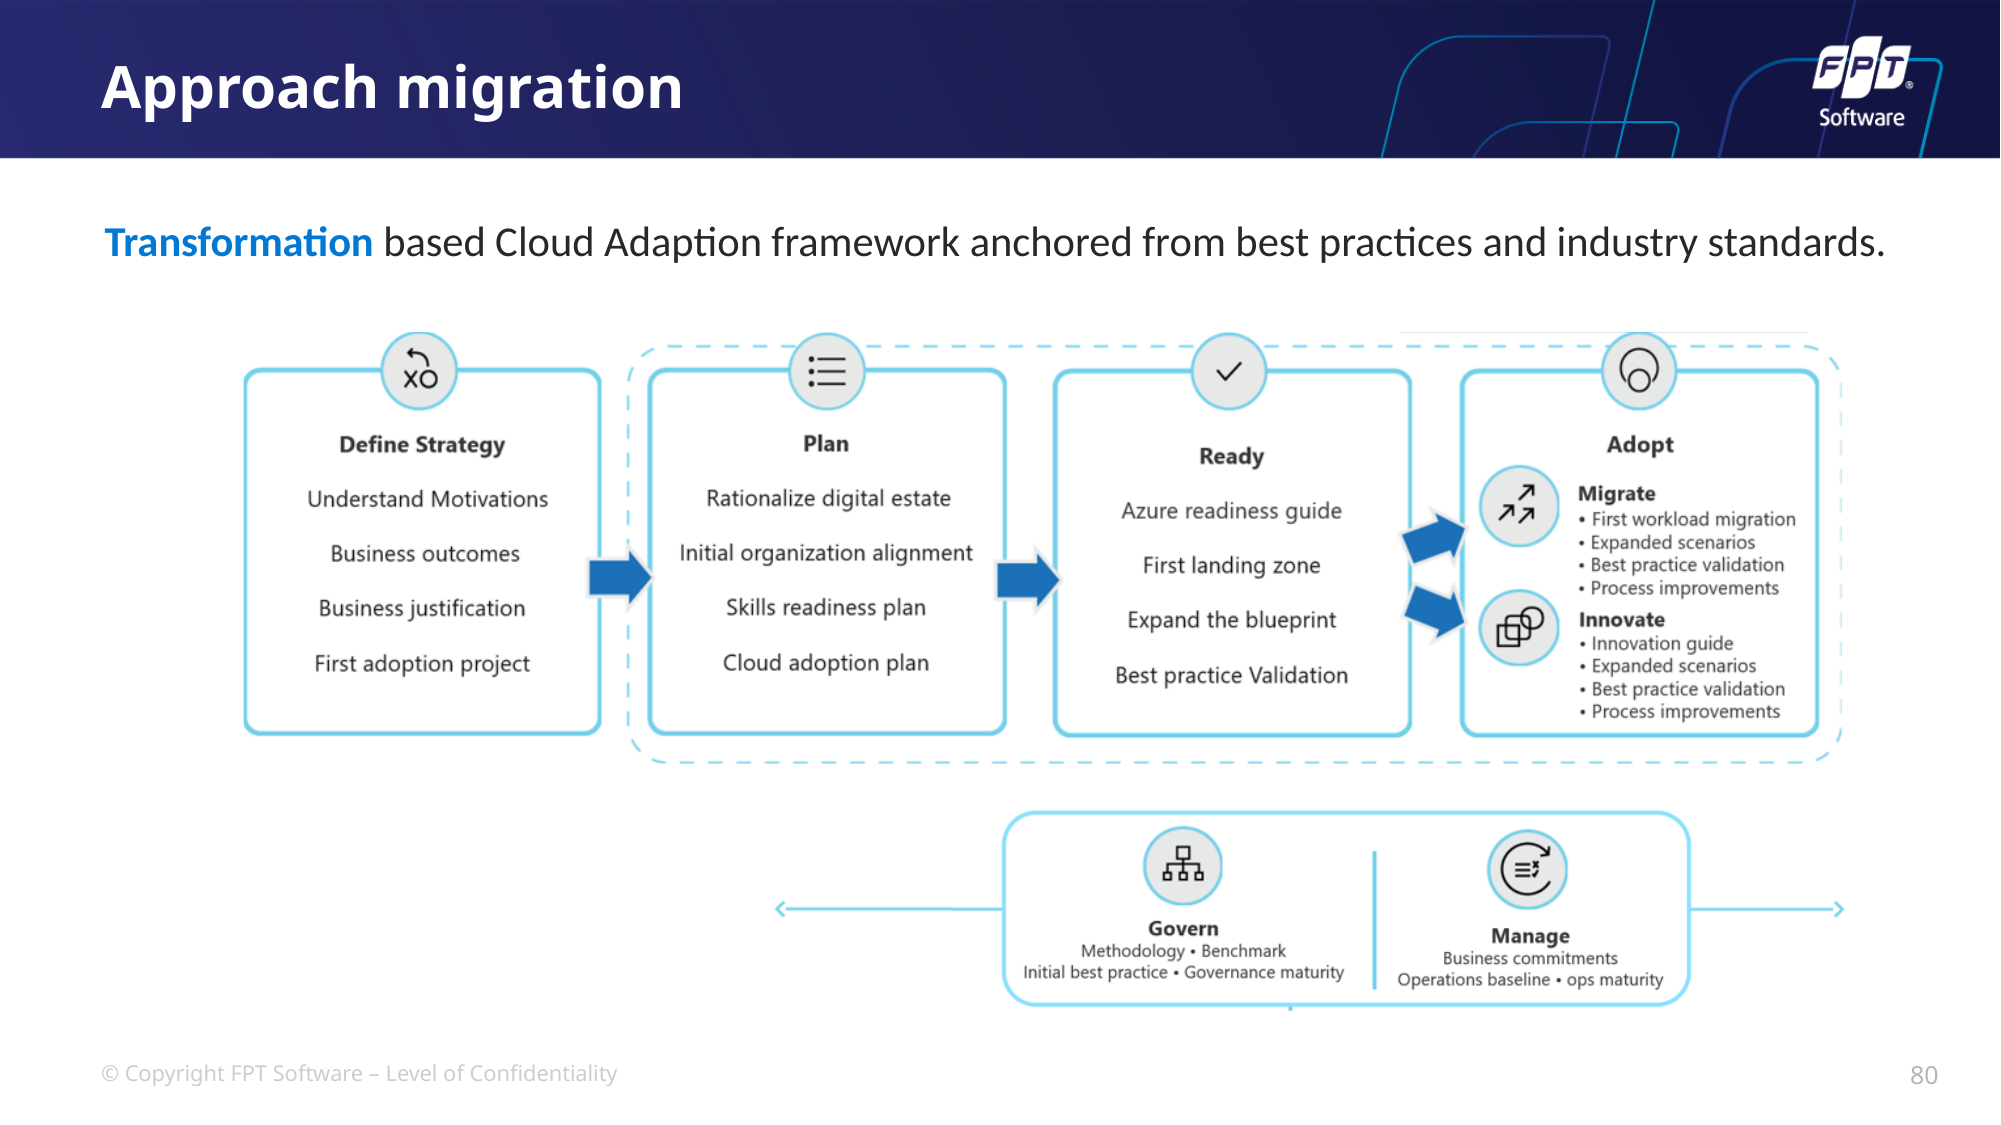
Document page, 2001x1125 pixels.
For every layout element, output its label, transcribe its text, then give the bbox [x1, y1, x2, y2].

picture [1649, 0, 2000, 159]
picture [243, 332, 1850, 769]
title Approach migration [86, 31, 1812, 148]
text_box Transformation based Cloud Adaption framework anchored from best practices and industry standards. [73, 195, 1970, 349]
picture [768, 788, 1850, 1025]
slide_number 80 [1855, 1052, 1954, 1094]
picture [0, 0, 1672, 159]
